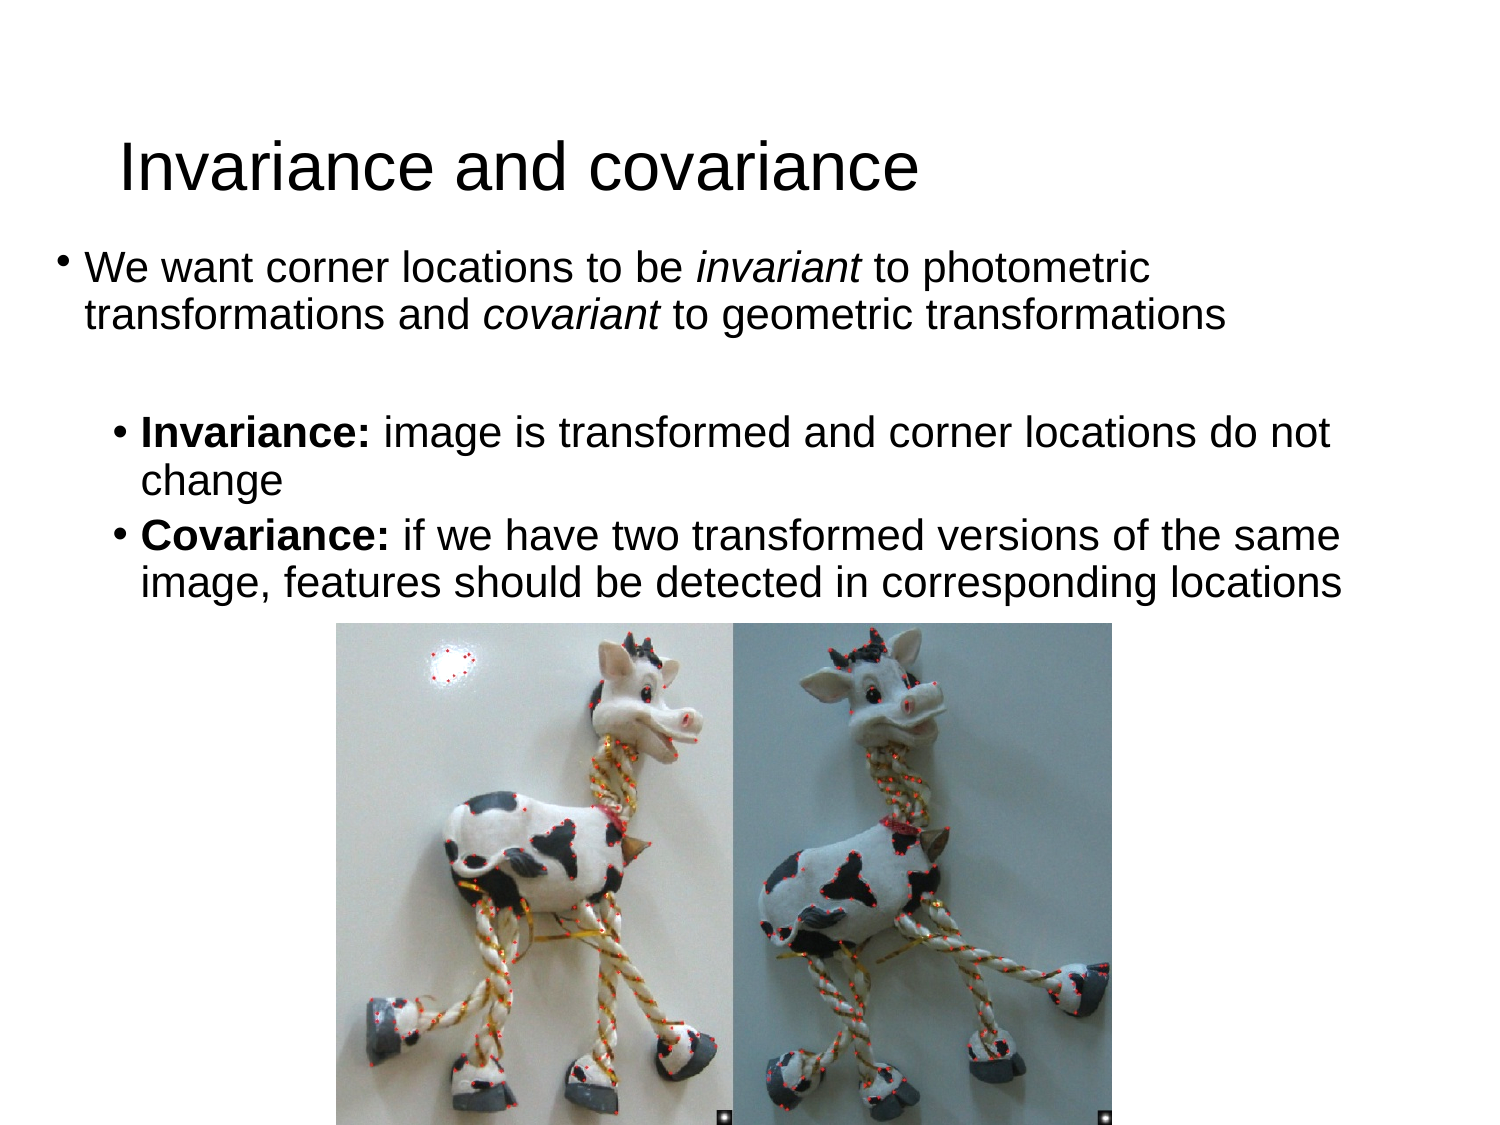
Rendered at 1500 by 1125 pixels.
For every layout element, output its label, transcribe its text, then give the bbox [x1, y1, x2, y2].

picture [336, 623, 1112, 1125]
list We want corner locations to be invariant to photometric transformations and covariant to geometric transformations Invariance: image is transformed and corner locations do not change Covariance: if we have two transformed versions of the same image, features should be detected in corresponding locations [41, 237, 1461, 1125]
title Invariance and covariance [103, 59, 1397, 237]
